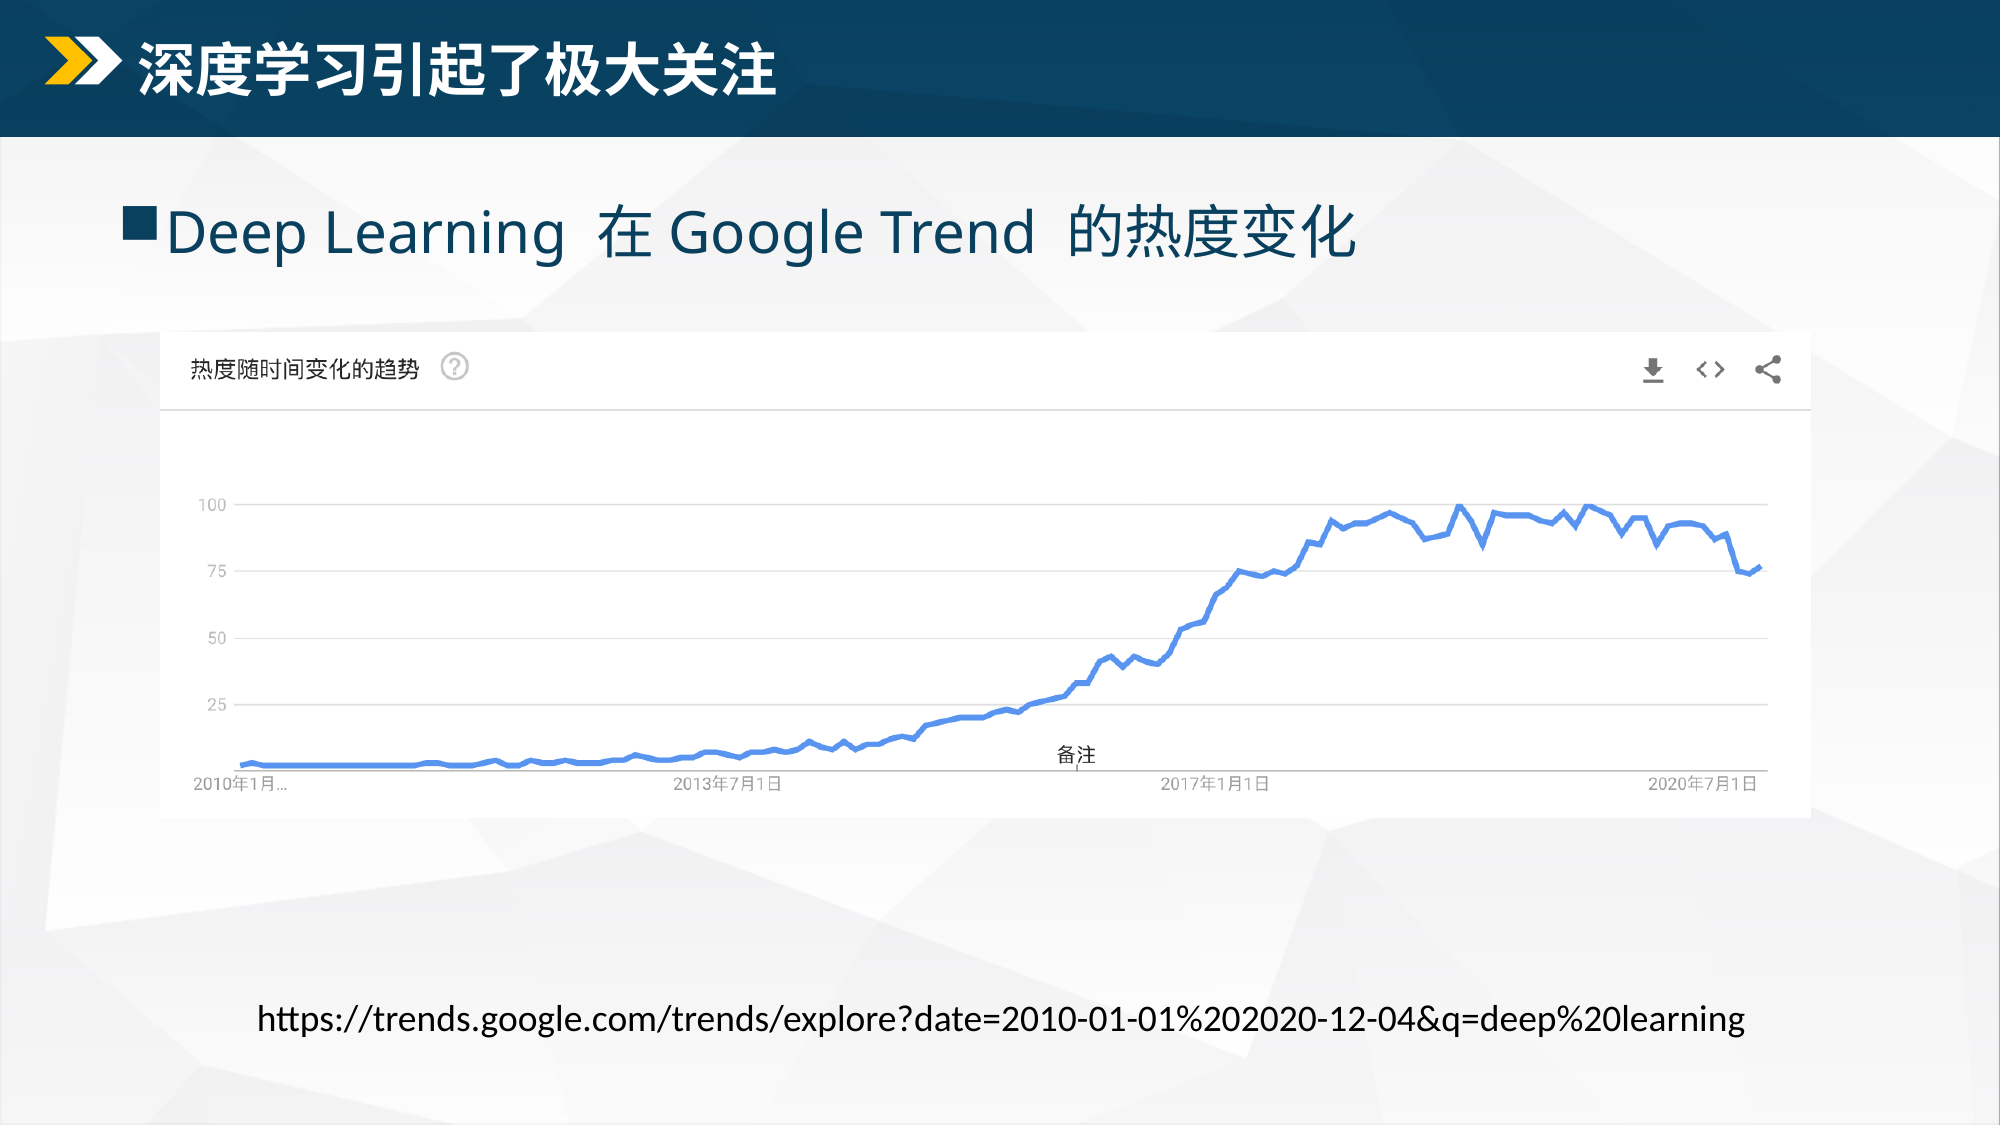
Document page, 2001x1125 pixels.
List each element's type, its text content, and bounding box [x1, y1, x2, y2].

text_box https://trends.google.com/trends/explore?date=2010-01-01%202020-12-04&q=deep%20learning [242, 986, 1787, 1047]
picture [0, 0, 2000, 1125]
title 深度学习引起了极大关注 [122, 33, 1755, 124]
list Deep Learning 在Google Trend 的热度变化 [103, 188, 1868, 1048]
text_box [157, 334, 1817, 829]
